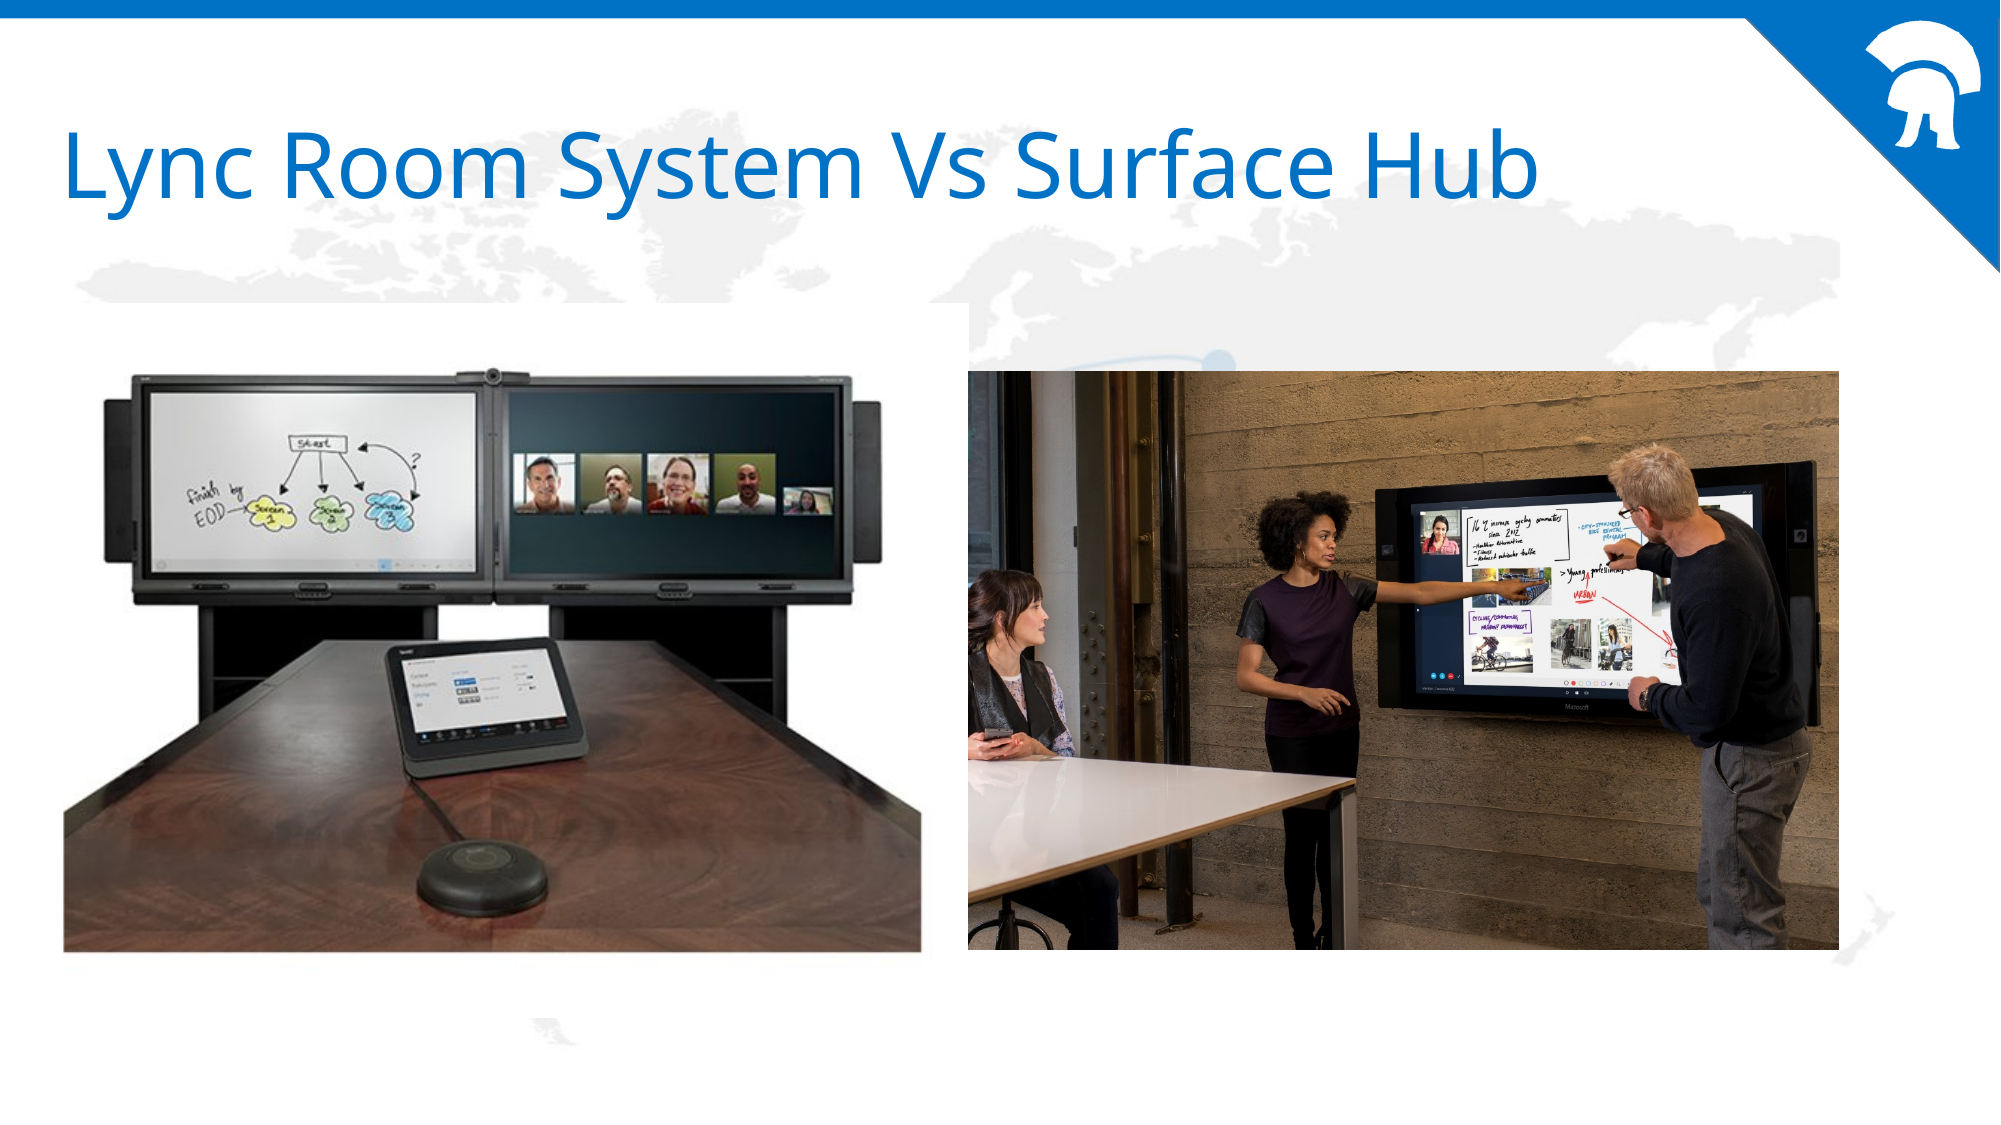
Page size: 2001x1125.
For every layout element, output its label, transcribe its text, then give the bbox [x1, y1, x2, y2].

title Lync Room System Vs Surface Hub [45, 59, 1863, 278]
picture [0, 0, 2001, 1125]
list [16, 303, 969, 1018]
